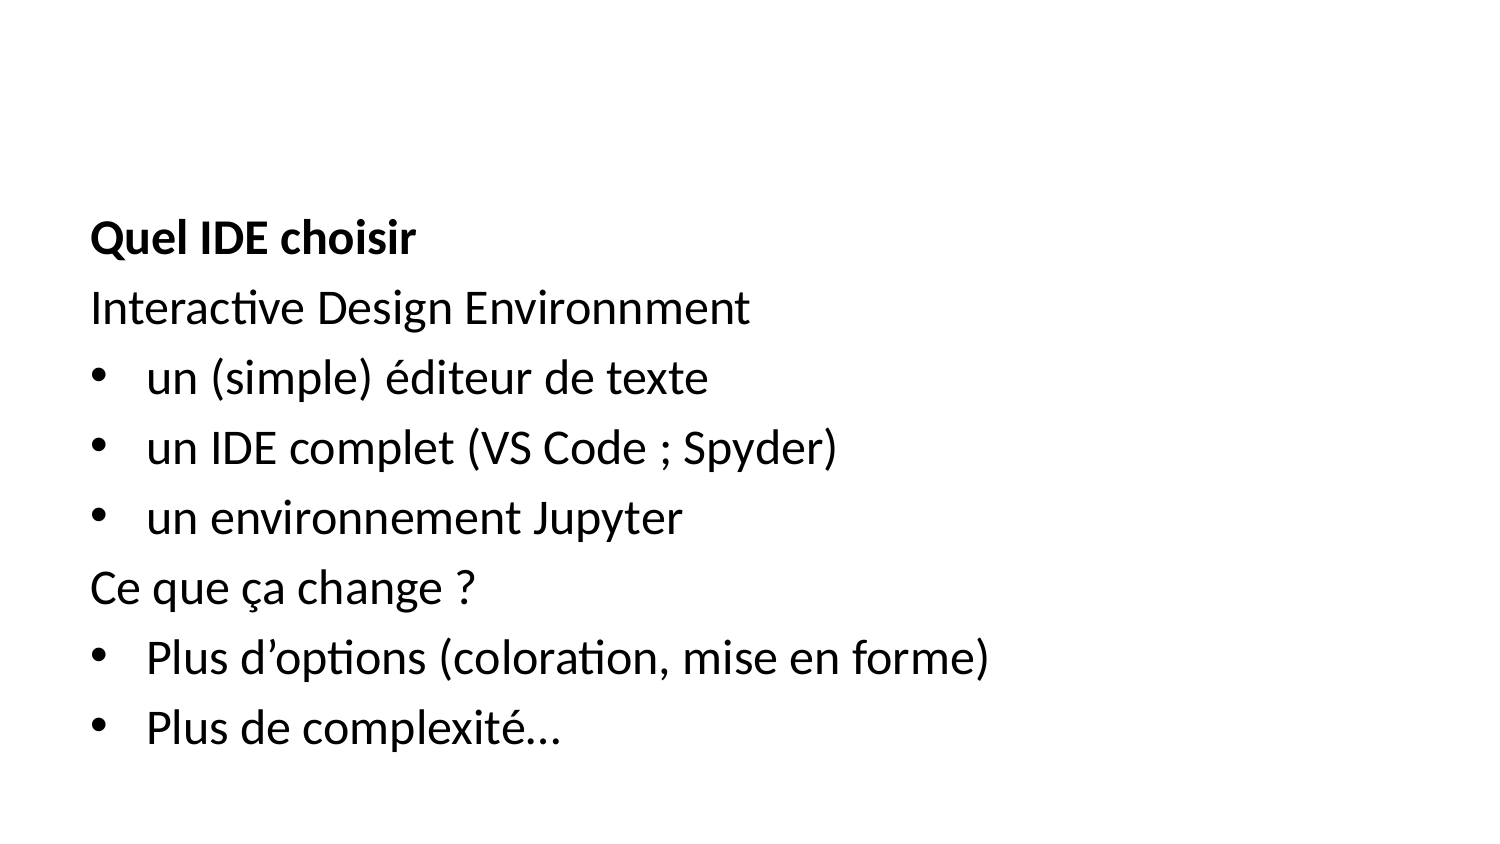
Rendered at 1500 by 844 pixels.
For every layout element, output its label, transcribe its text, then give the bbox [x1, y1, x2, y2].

list Quel IDE choisir Interactive Design Environnment un (simple) éditeur de texte un IDE complet (VS Code ; Spyder) un environnement Jupyter Ce que ça change ? Plus d’options (coloration, mise en forme) Plus de complexité… [75, 196, 1425, 754]
